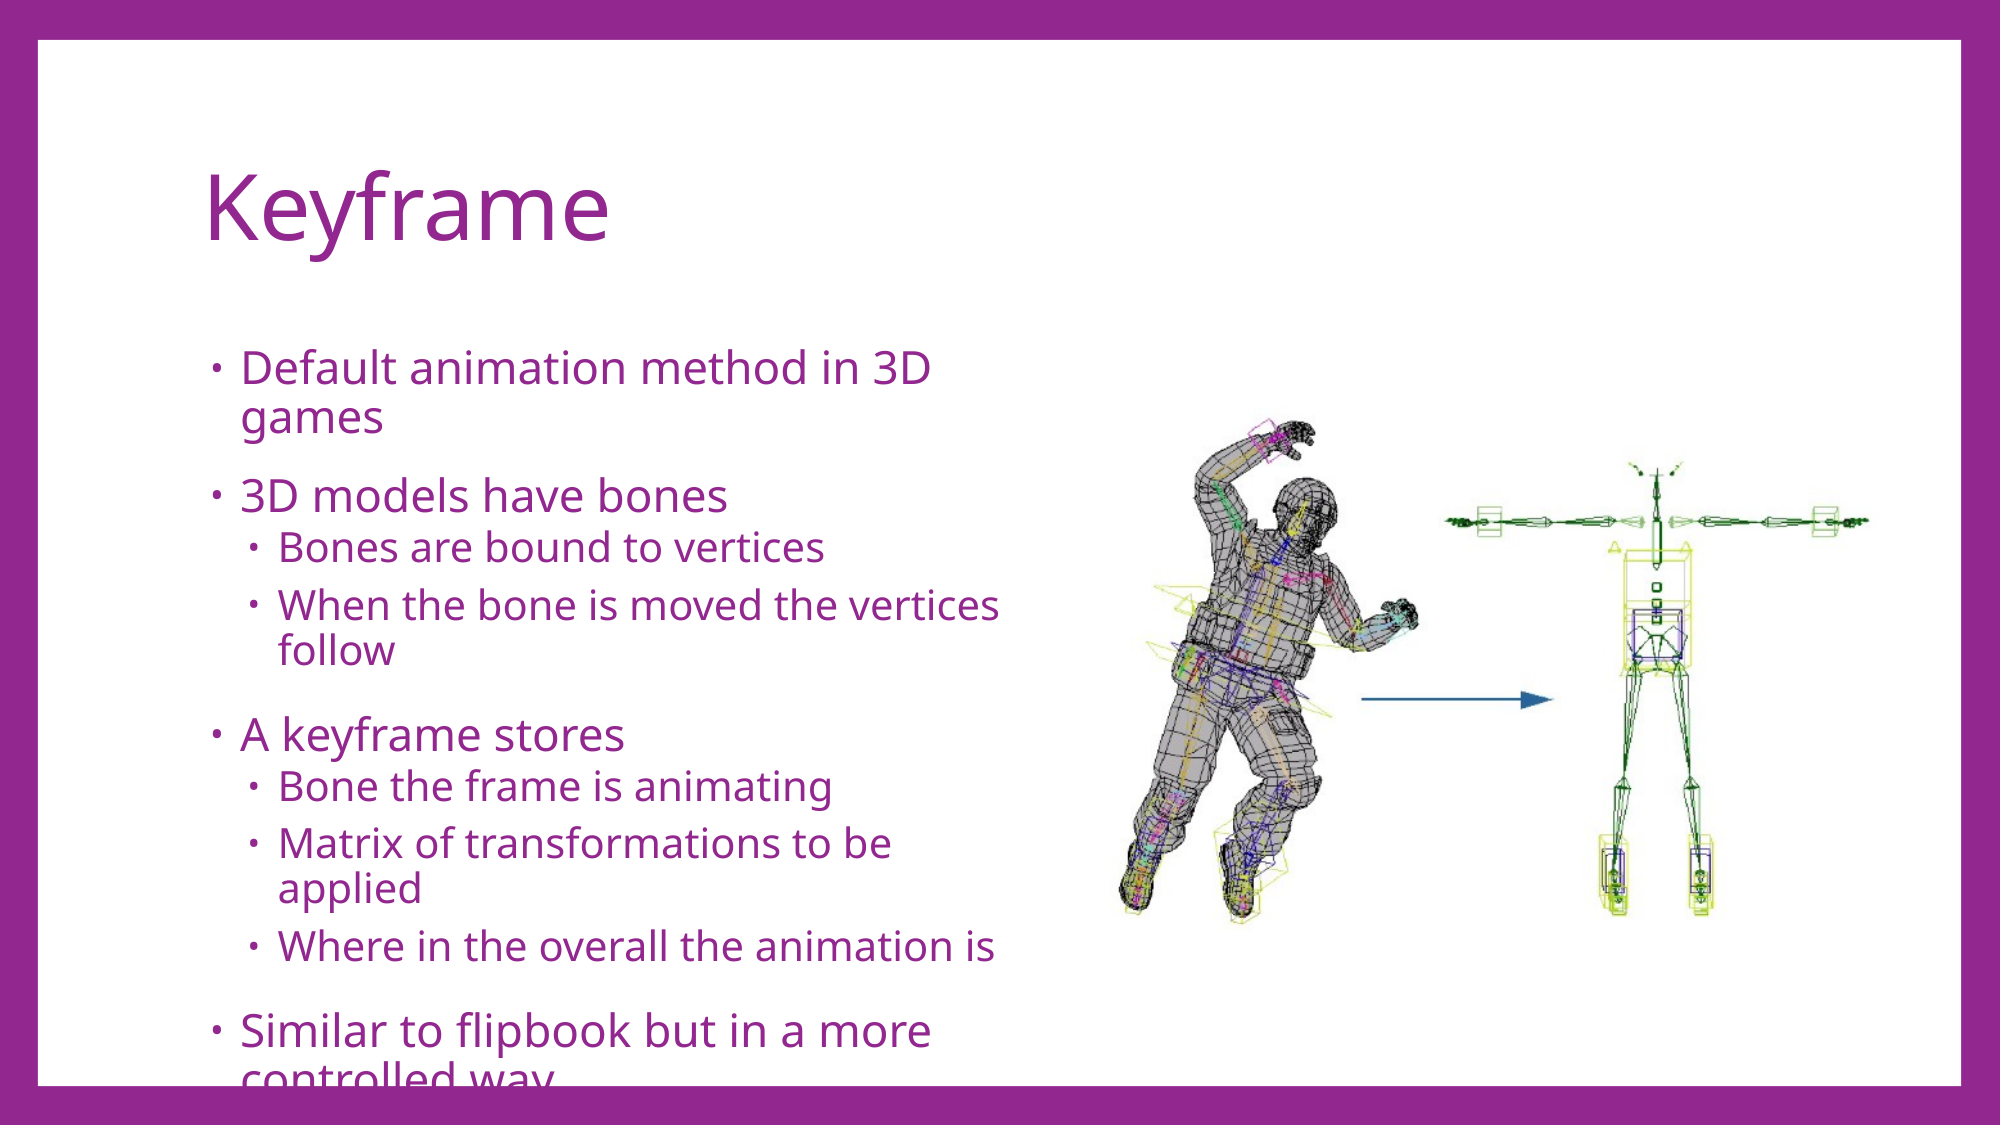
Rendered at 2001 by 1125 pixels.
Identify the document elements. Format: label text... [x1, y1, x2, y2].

title Keyframe [187, 99, 1808, 323]
picture [1109, 405, 1883, 932]
list Default animation method in 3D games 3D models have bones Bones are bound to vertices When the bone is moved the vertices follow A keyframe stores Bone the frame is animating Matrix of transformations to be applied Where in the overall the animation is Similar to flipbook but in a more controlled way [187, 337, 1052, 1000]
